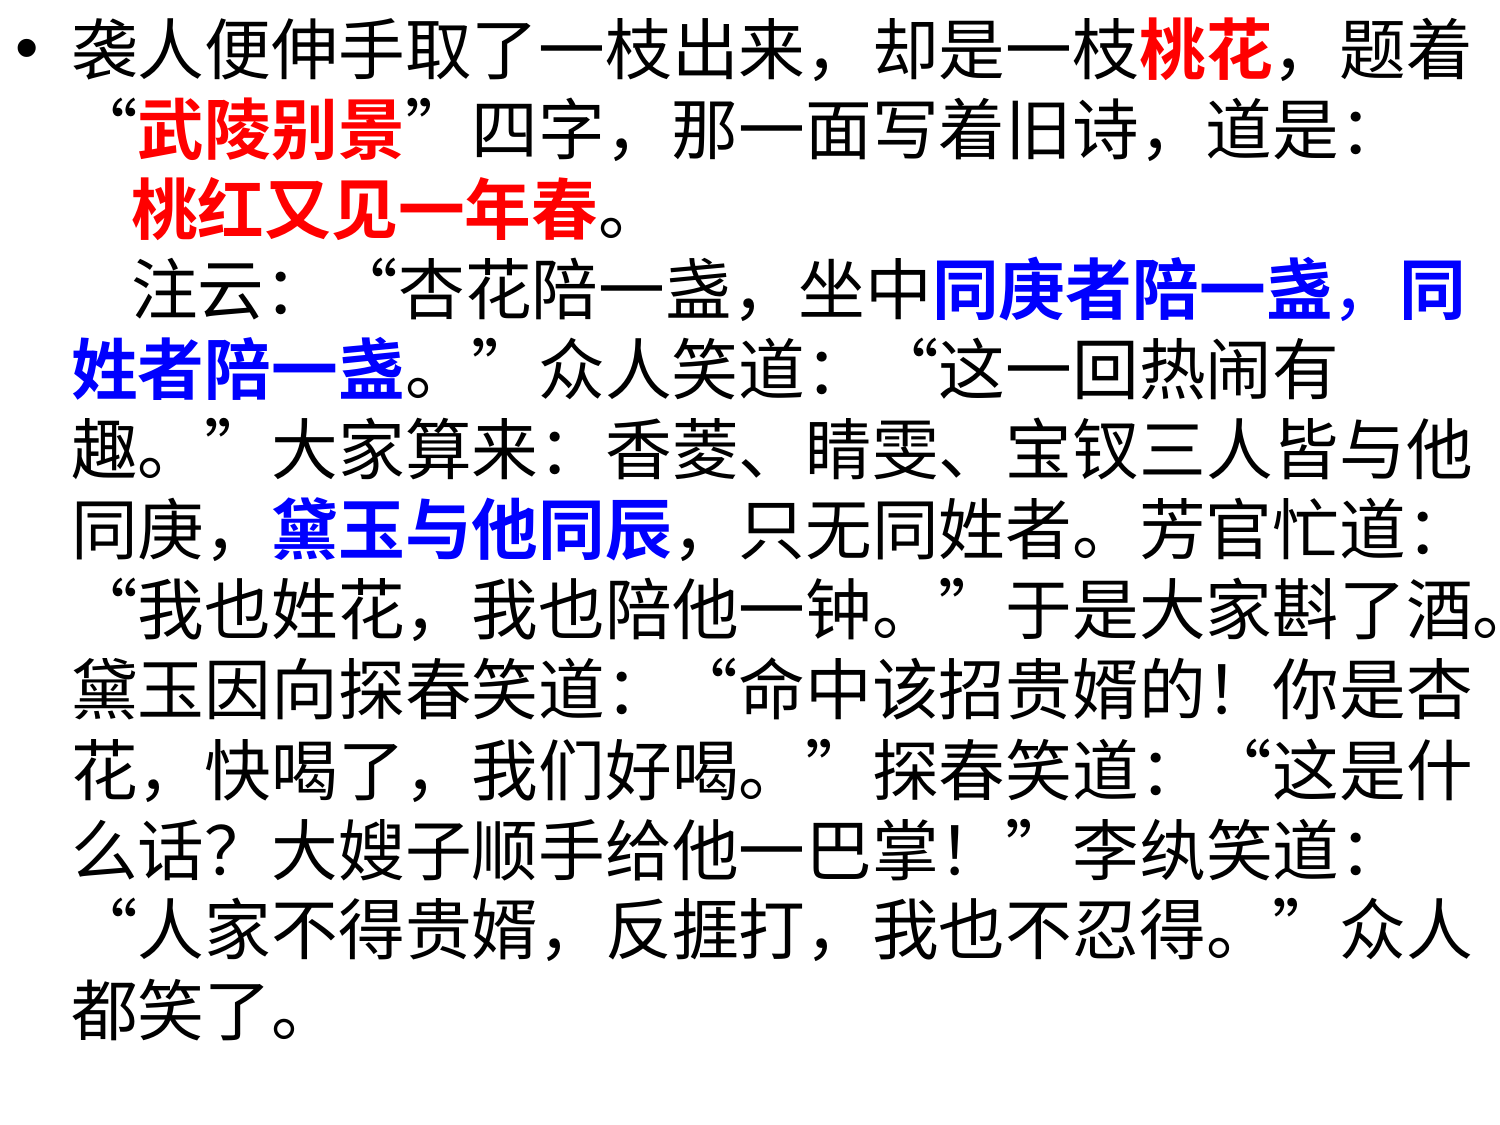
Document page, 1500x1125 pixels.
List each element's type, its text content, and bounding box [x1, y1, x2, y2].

list 袭人便伸手取了一枝出来，却是一枝桃花，题着“武陵别景”四字，那一面写着旧诗，道是： 桃红又见一年春。 注云：“杏花陪一盏，坐中同庚者陪一盏，同姓者陪一盏。”众人笑道：“这一回热闹有趣。”大家算来：香菱、睛雯、宝钗三人皆与他同庚，黛玉与他同辰，只无同姓者。芳官忙道：“我也姓花，我也陪他一钟。”于是大家斟了酒。黛玉因向探春笑道：“命中该招贵婿的！你是杏花，快喝了，我们好喝。”探春笑道：“这是什么话？大嫂子顺手给他一巴掌！”李纨笑道：“人家不得贵婿，反捱打，我也不忍得。”众人都笑了。 [0, 0, 1500, 1125]
